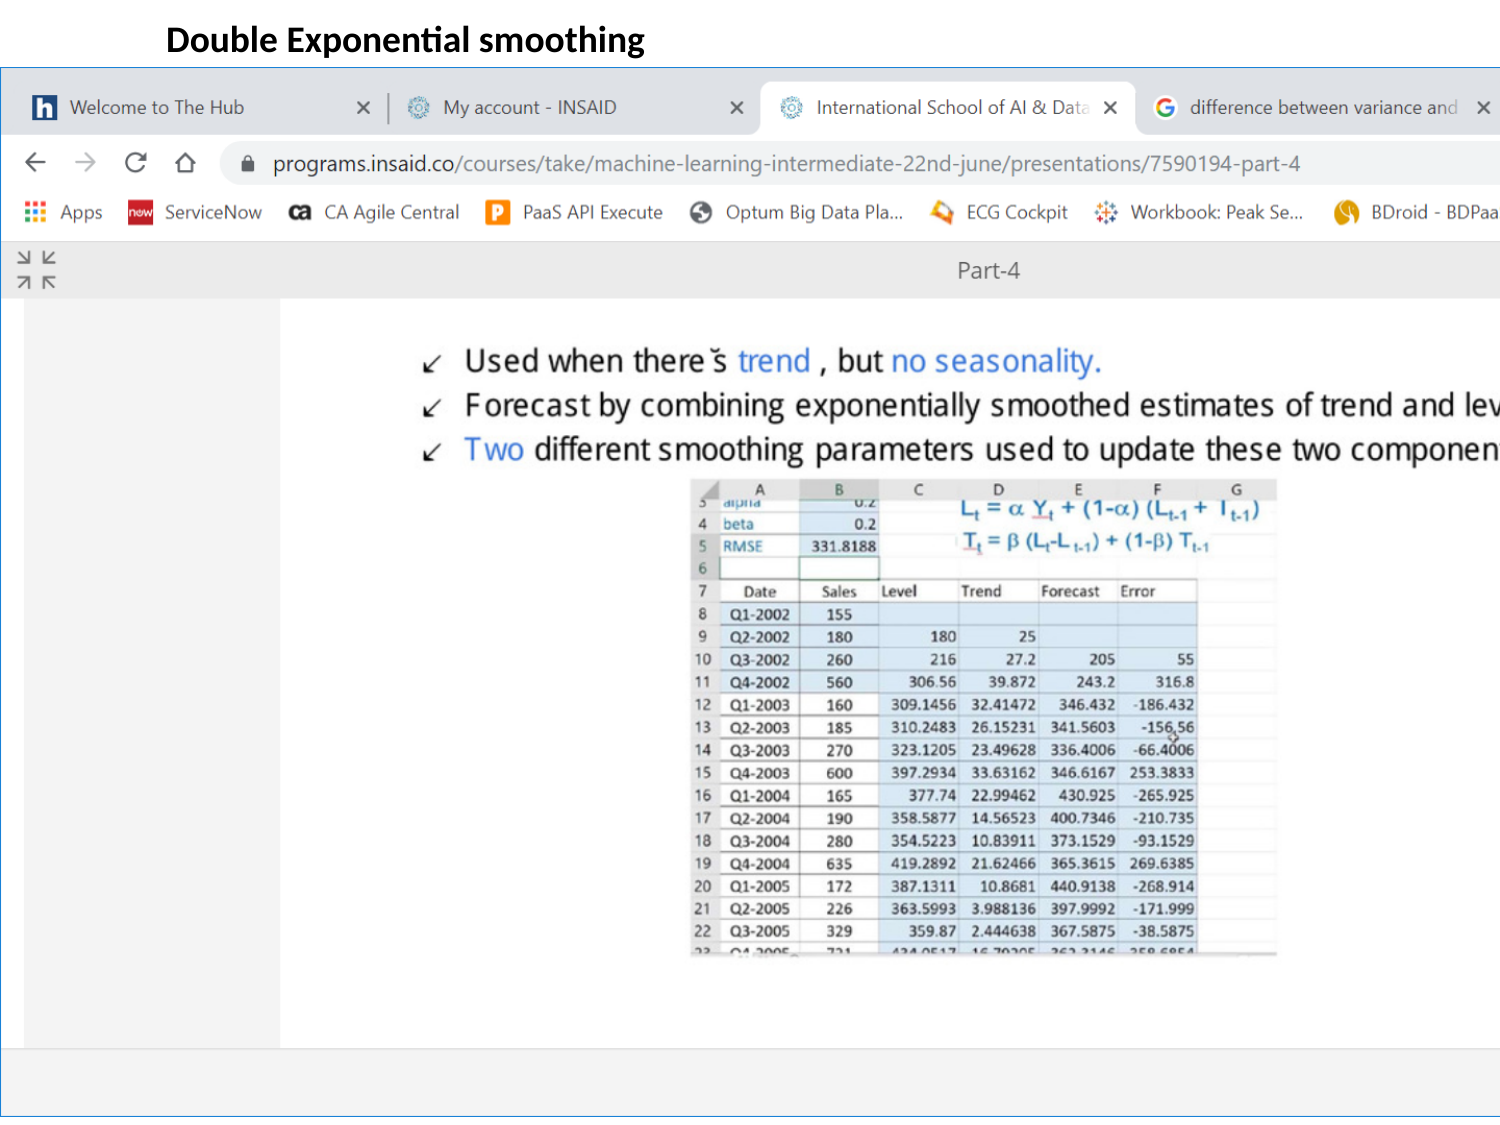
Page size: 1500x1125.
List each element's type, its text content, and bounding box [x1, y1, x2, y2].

picture [0, 67, 1500, 1117]
text_box Double Exponential smoothing [151, 7, 661, 65]
